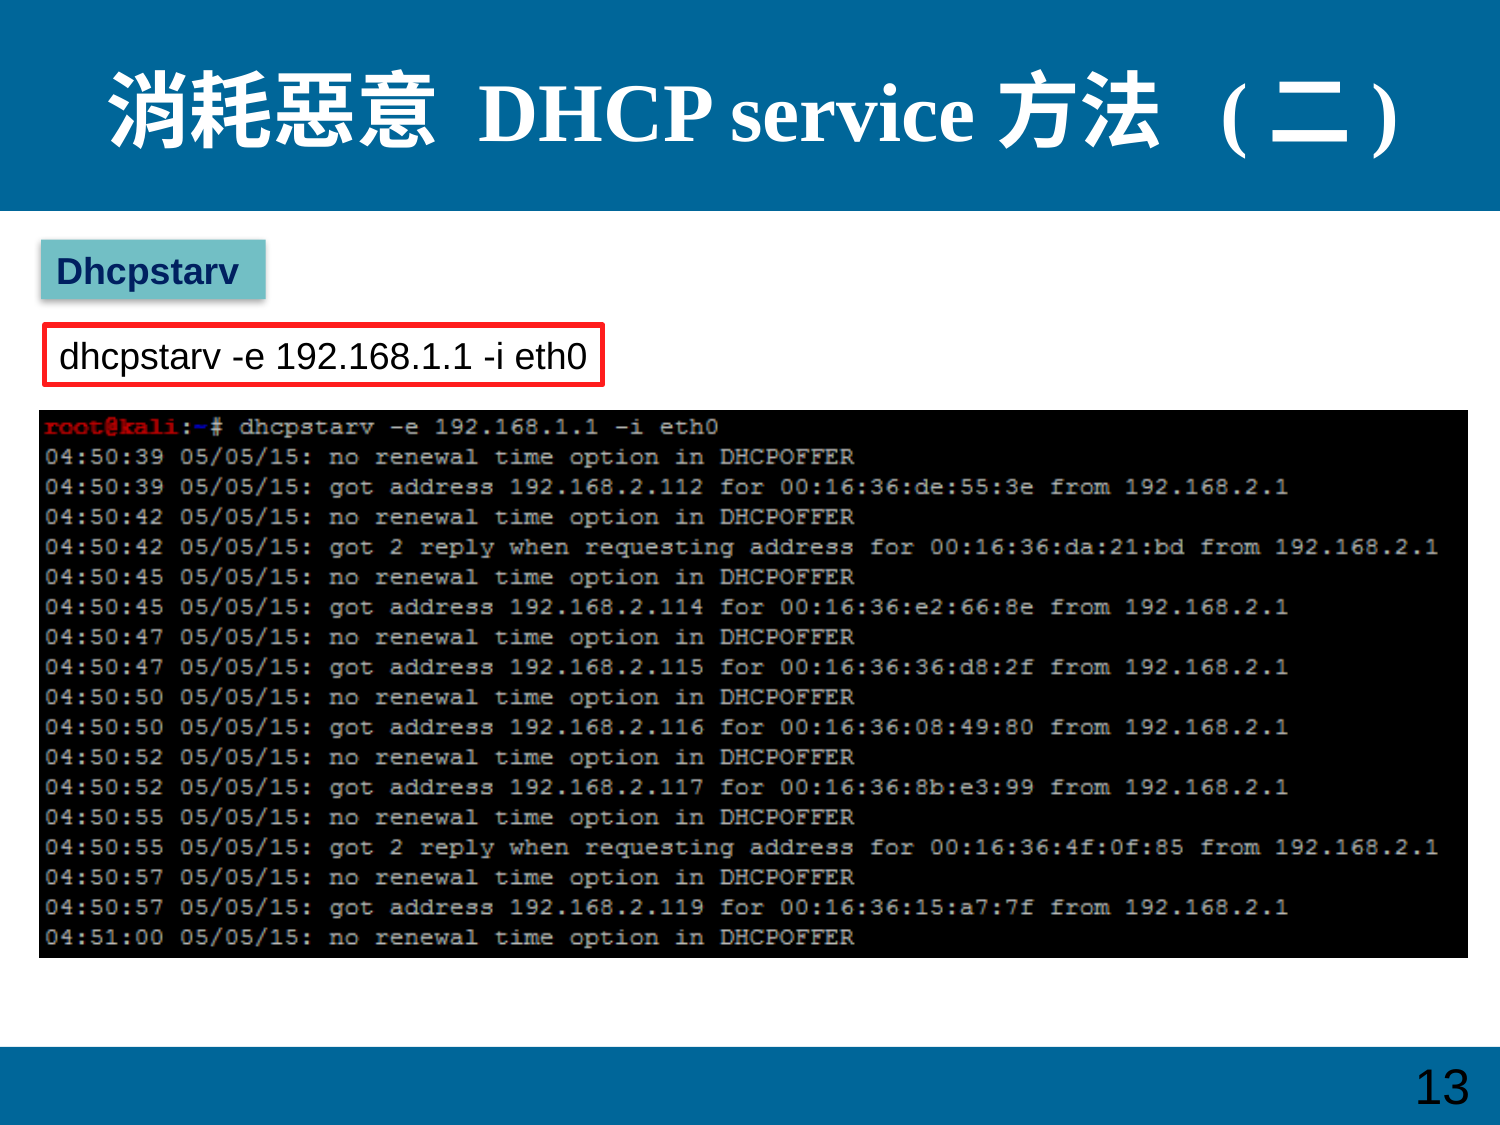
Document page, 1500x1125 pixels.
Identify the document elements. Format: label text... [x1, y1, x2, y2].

slide_number 13 [1399, 1046, 1500, 1125]
picture [39, 410, 1469, 958]
text_box 消耗惡意 DHCP service方法 (二) [5, 30, 1500, 185]
text_box Dhcpstarv [41, 239, 266, 300]
text_box dhcpstarv -e 192.168.1.1 -i eth0 [44, 324, 603, 385]
